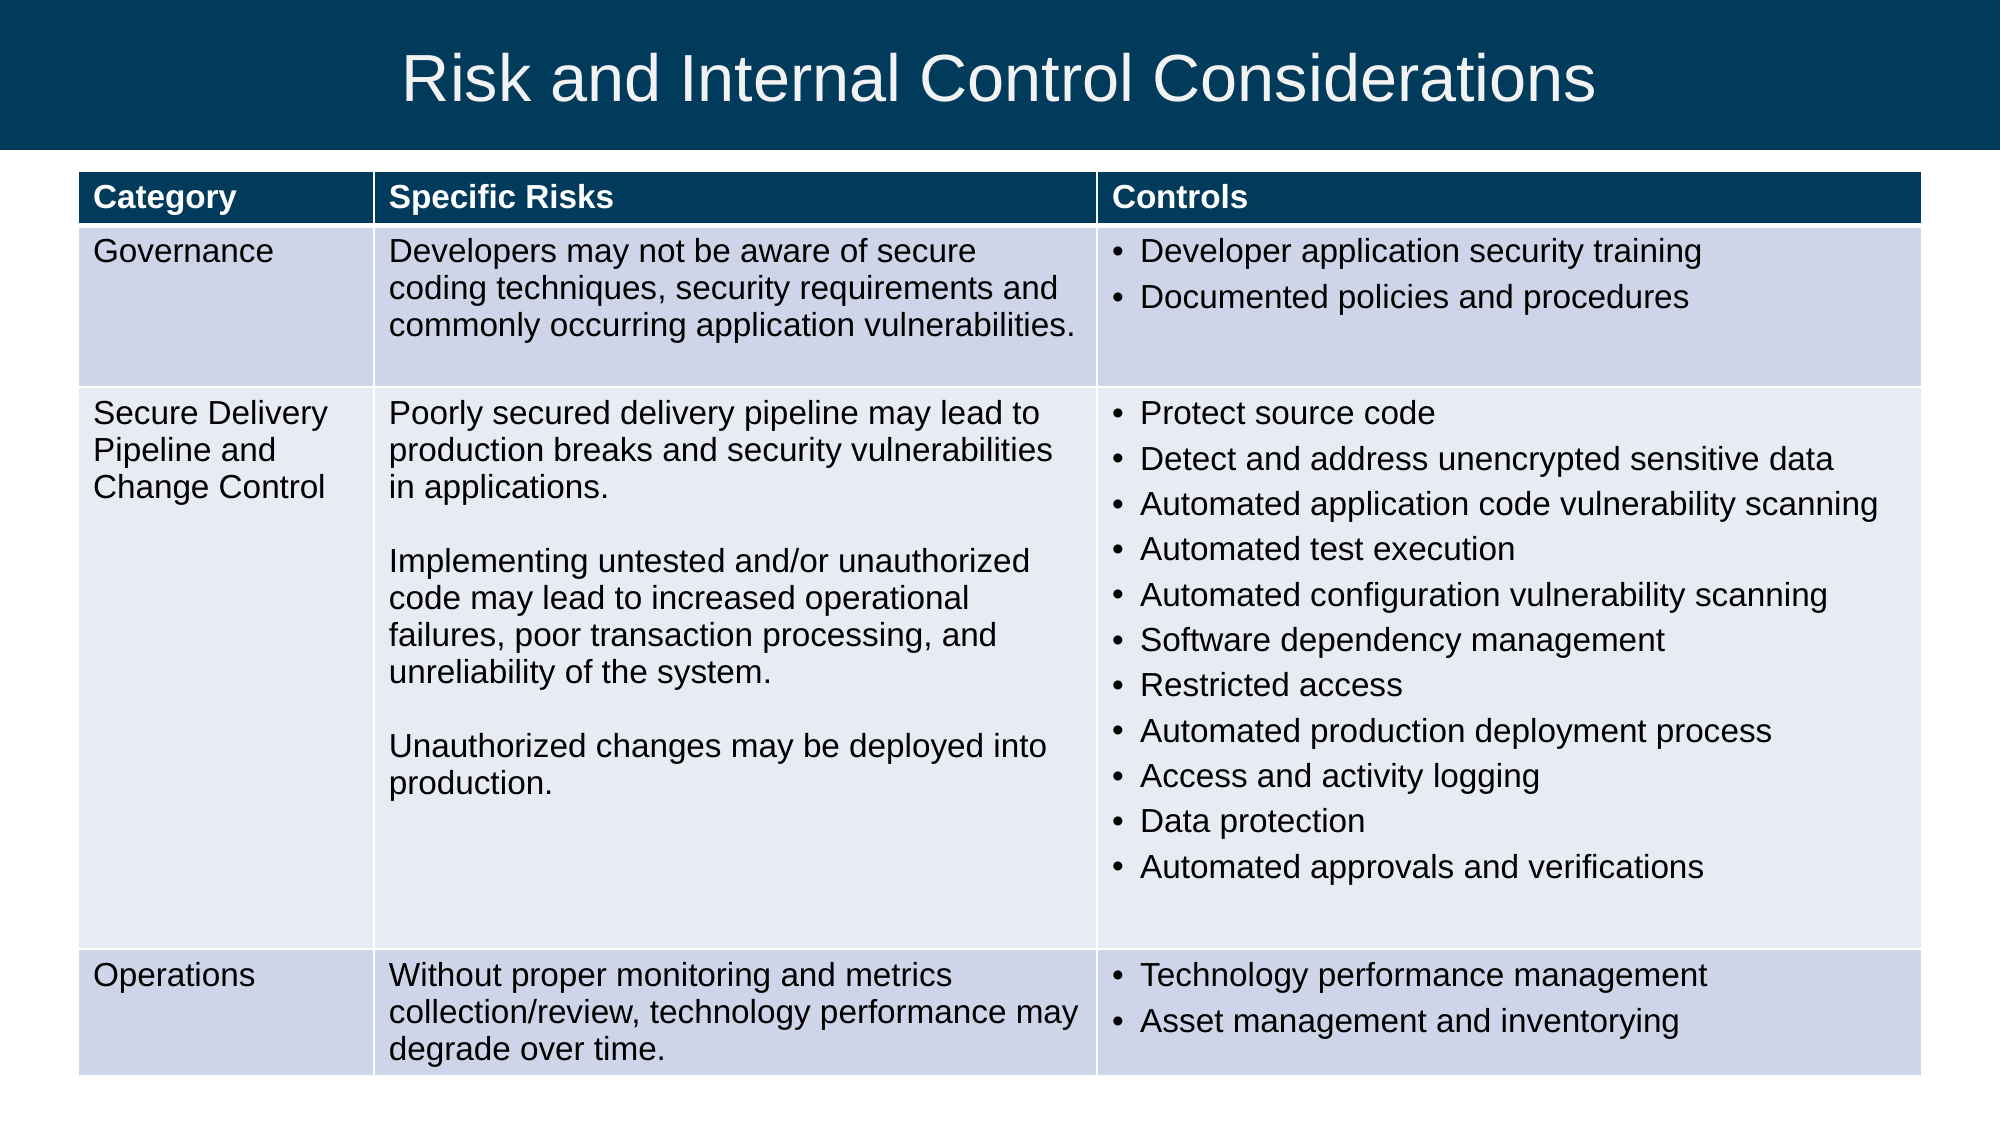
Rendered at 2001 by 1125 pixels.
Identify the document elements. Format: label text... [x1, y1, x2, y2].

table_cell Developer application security training Documented policies and procedures [1098, 228, 1921, 386]
table_cell Governance [79, 228, 373, 386]
table_cell Without proper monitoring and metrics collection/review, technology performance may degrade over time. [375, 950, 1096, 1075]
table_cell Developers may not be aware of secure coding techniques, security requirements and commonly occurring application vulnerabilities. [375, 228, 1096, 386]
table_cell Protect source code Detect and address unencrypted sensitive data Automated application code vulnerability scanning Automated test execution Automated configuration vulnerability scanning Software dependency management Restricted access Automated production deployment process Access and activity logging Data protection Automated approvals and verifications [1098, 388, 1921, 948]
table_header Controls [1098, 172, 1921, 223]
table_cell Operations [79, 950, 373, 1075]
table_cell Poorly secured delivery pipeline may lead to production breaks and security vulnerabilities in applications. Implementing untested and/or unauthorized code may lead to increased operational failures, poor transaction processing, and unreliability of the system. Unauthorized changes may be deployed into production. [375, 388, 1096, 948]
table_header Specific Risks [375, 172, 1096, 223]
table_header Category [79, 172, 373, 223]
table_cell Technology performance management Asset management and inventorying [1098, 950, 1921, 1075]
text_box Risk and Internal Control Considerations [0, 0, 2000, 151]
table_cell Secure Delivery Pipeline and Change Control [79, 388, 373, 948]
